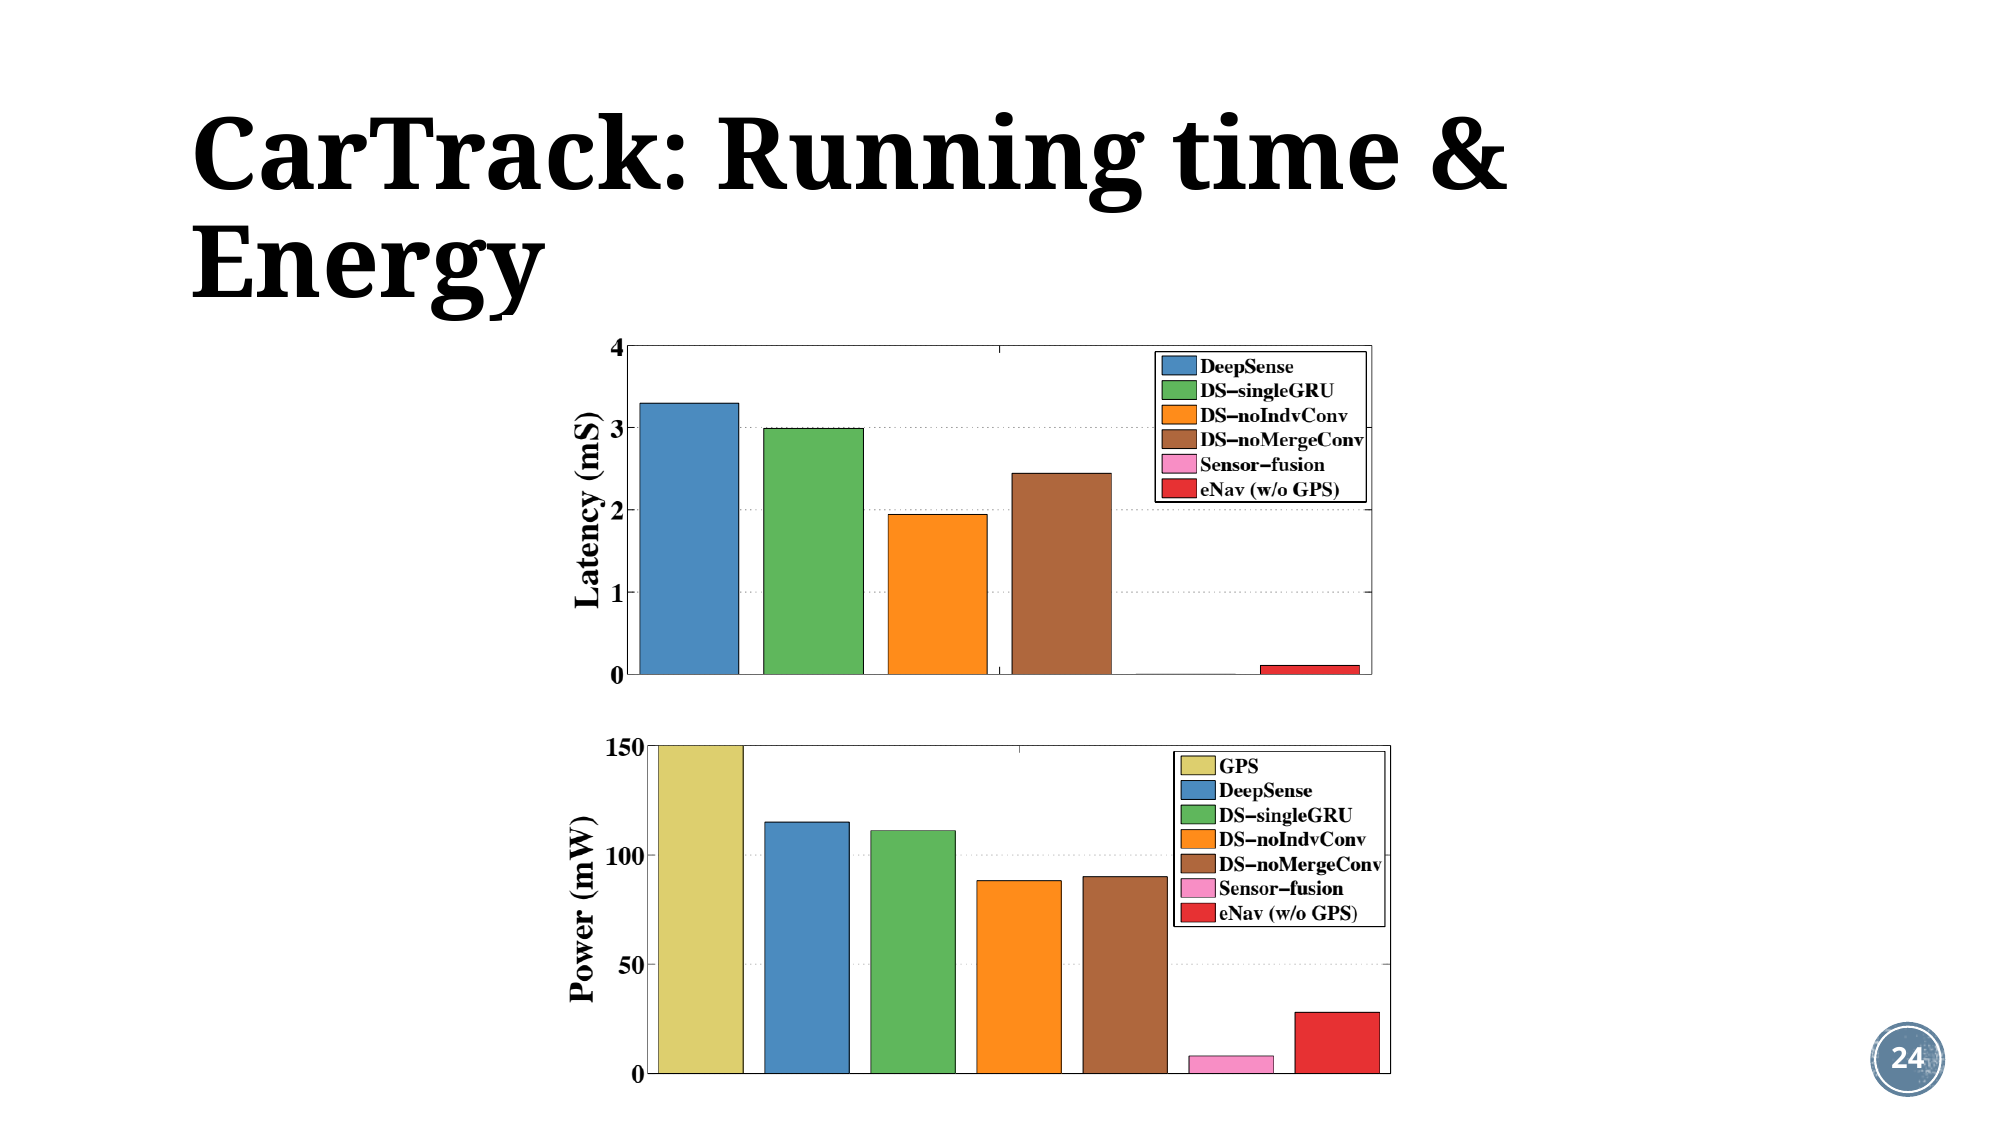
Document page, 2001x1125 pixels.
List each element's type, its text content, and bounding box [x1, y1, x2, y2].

title CarTrack: Running time & Energy [175, 79, 1826, 344]
slide_number 23 [1855, 1028, 1961, 1089]
picture [506, 320, 1458, 714]
picture [527, 720, 1477, 1113]
